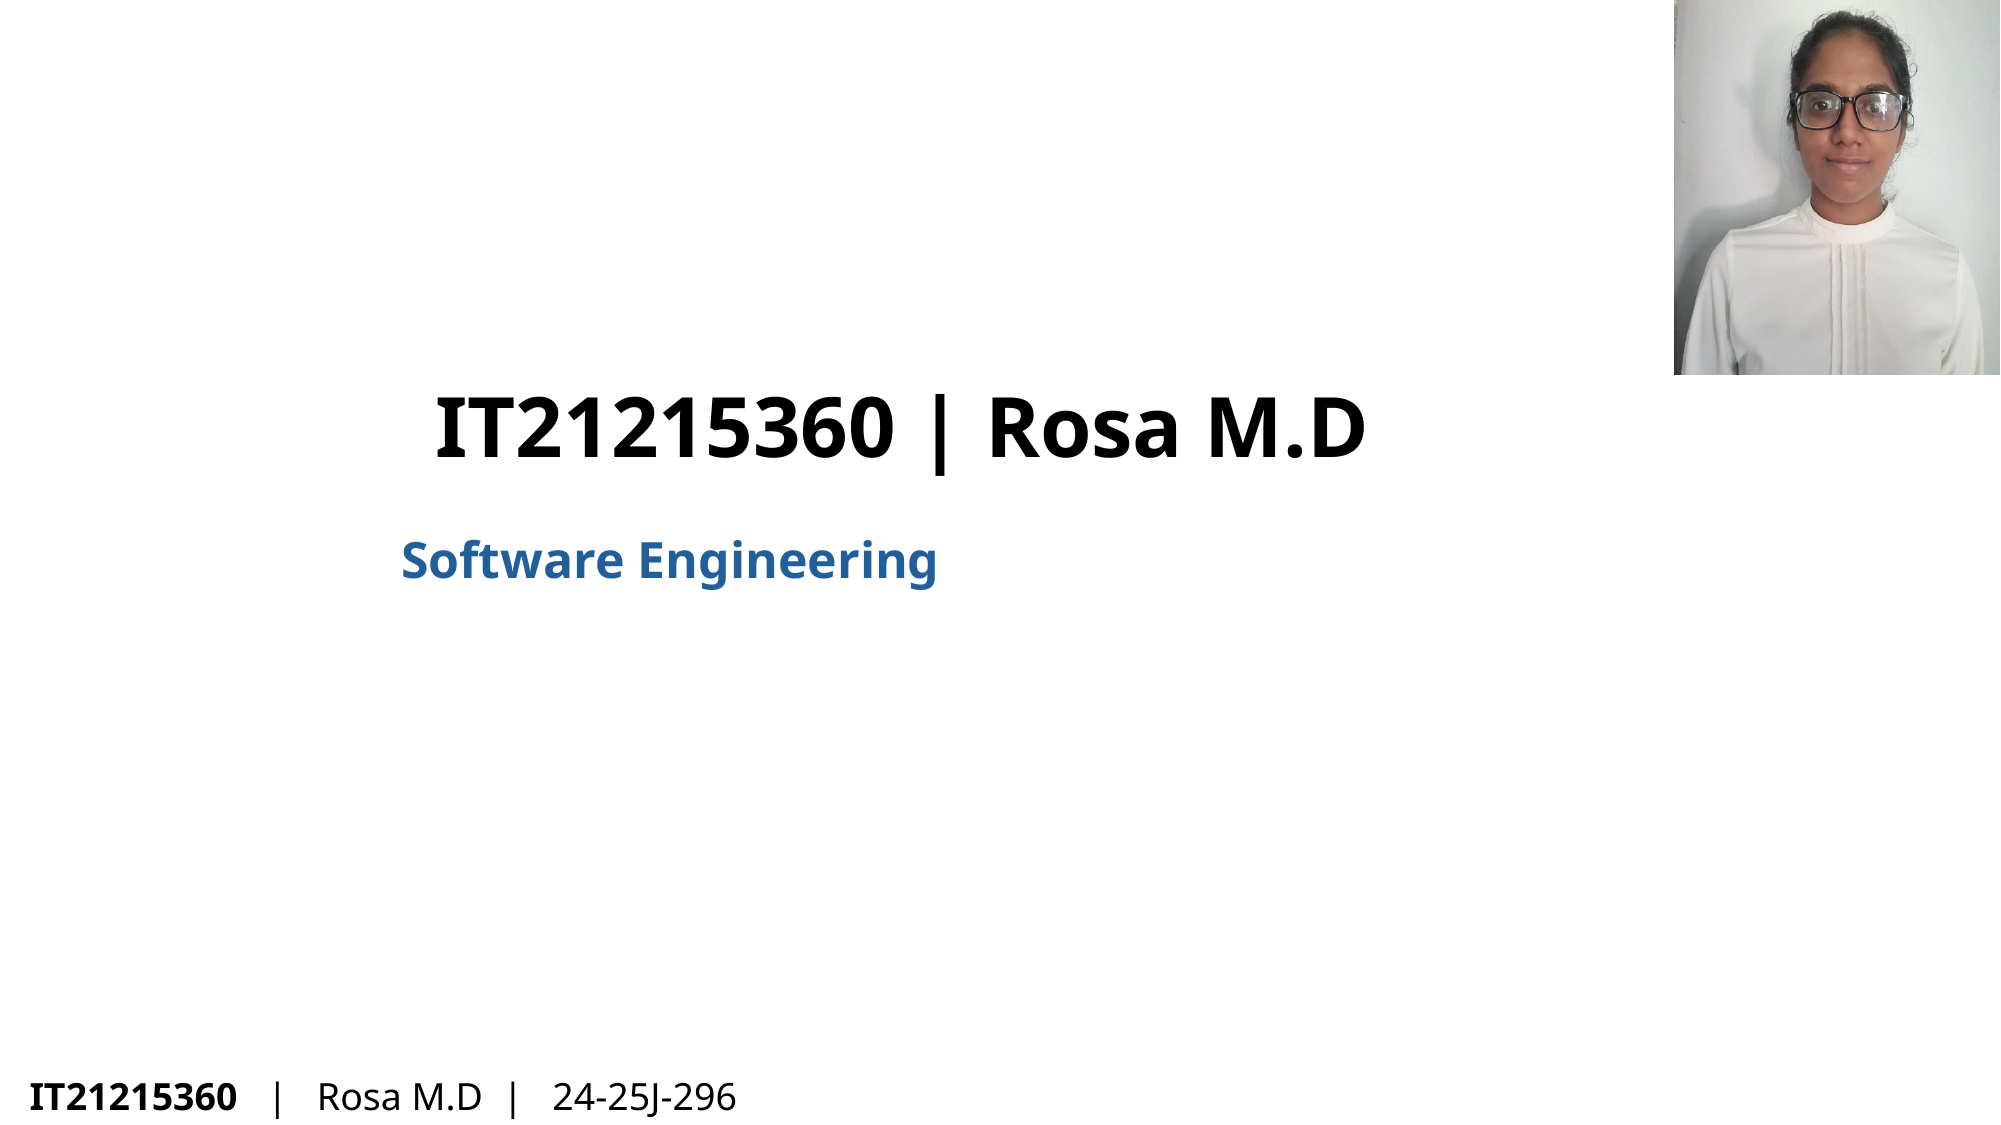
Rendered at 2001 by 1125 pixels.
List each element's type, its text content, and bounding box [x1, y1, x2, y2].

text_box Software Engineering [386, 515, 1016, 610]
text_box IT21215360 | Rosa M.D [220, 445, 1584, 584]
picture [1674, 0, 2000, 376]
text_box IT21215360 | Rosa M.D | 24-25J-296 [13, 1063, 1134, 1125]
